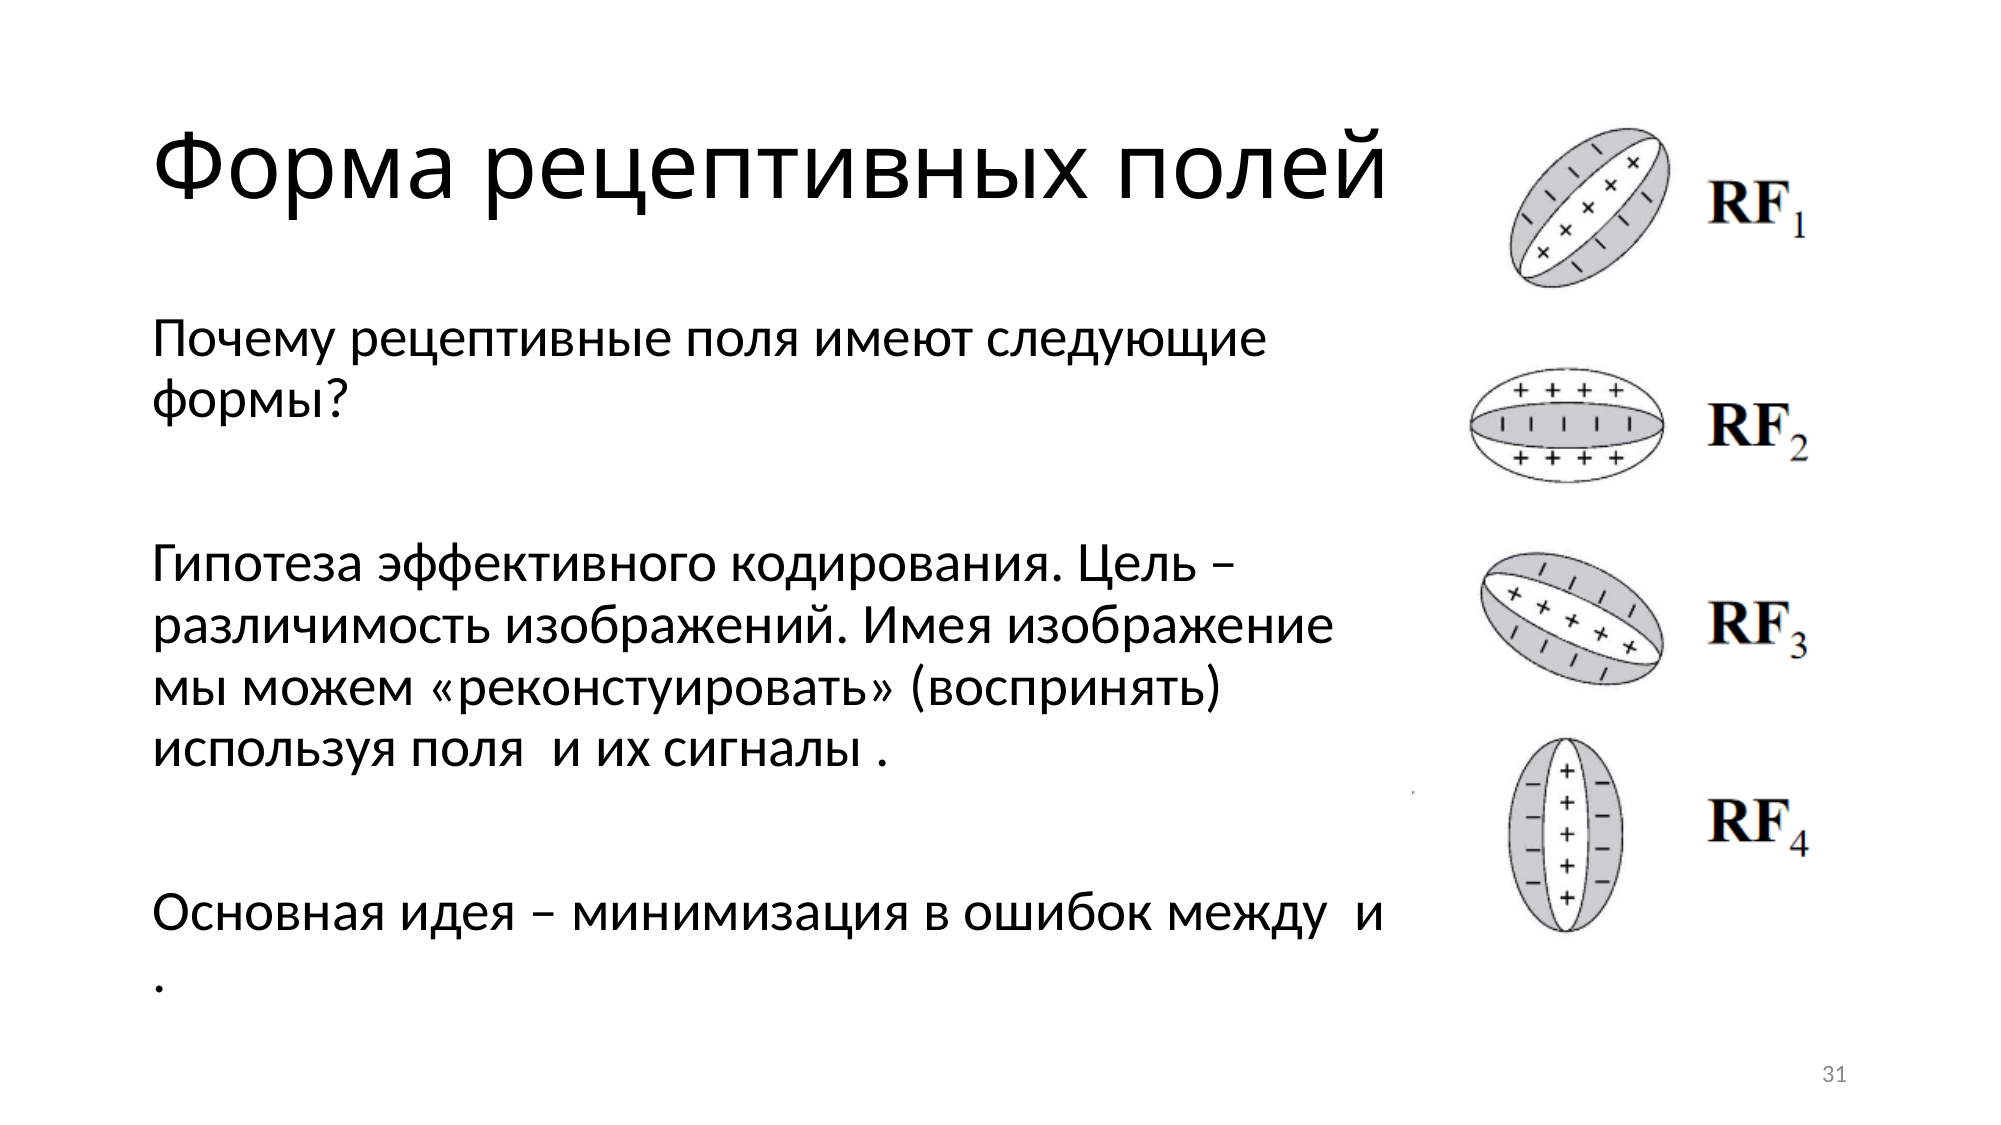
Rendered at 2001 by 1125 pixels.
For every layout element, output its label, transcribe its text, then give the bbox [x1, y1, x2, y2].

title Форма рецептивных полей [137, 59, 1863, 278]
picture [1412, 105, 1885, 976]
slide_number 31 [1412, 1042, 1863, 1103]
